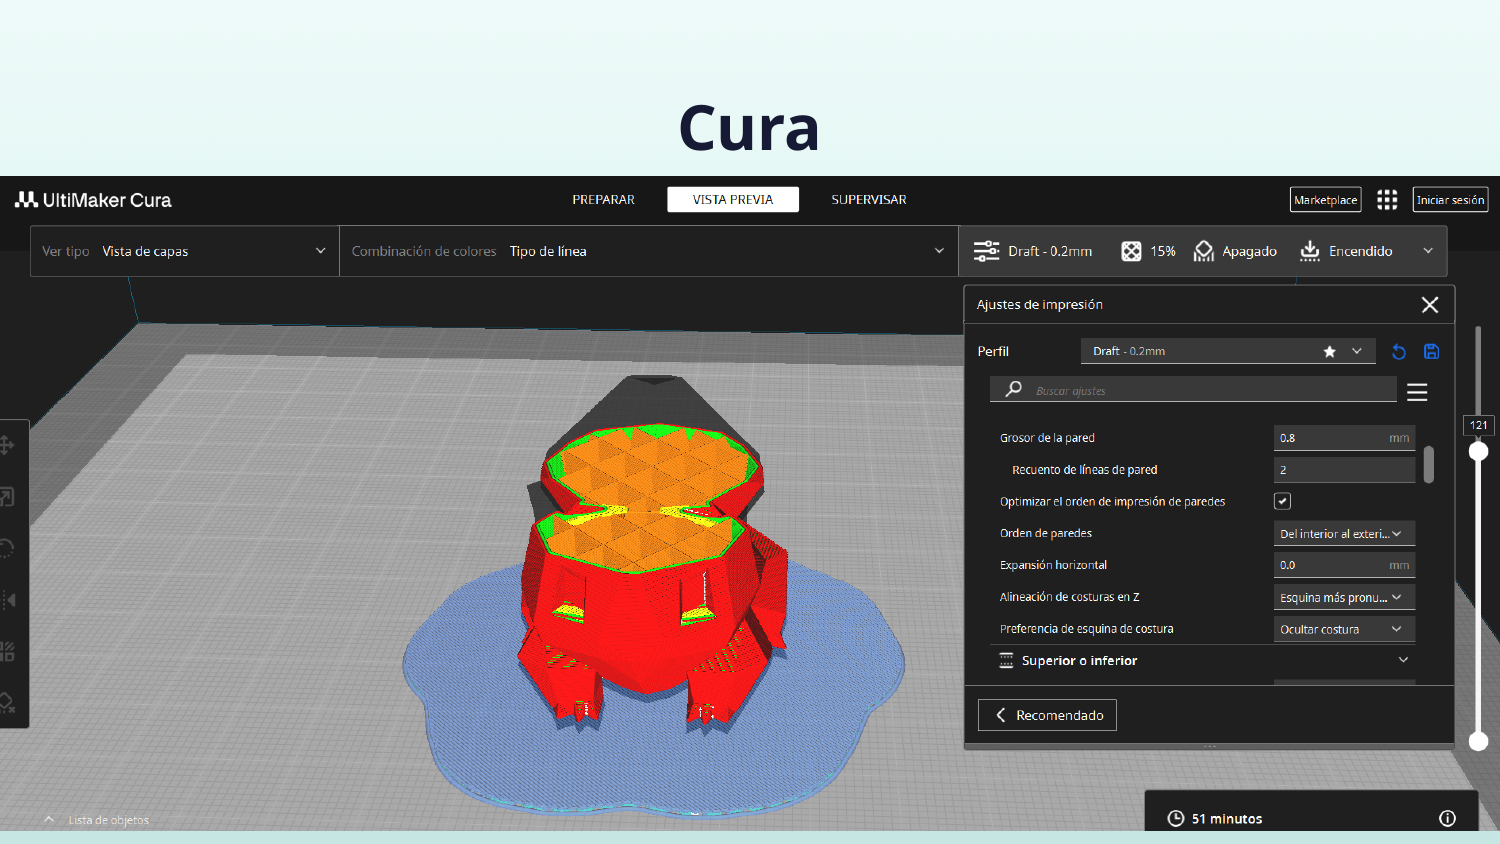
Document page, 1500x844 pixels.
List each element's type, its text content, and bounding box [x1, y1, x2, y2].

picture [0, 0, 1500, 844]
title Cura [118, 72, 1382, 167]
